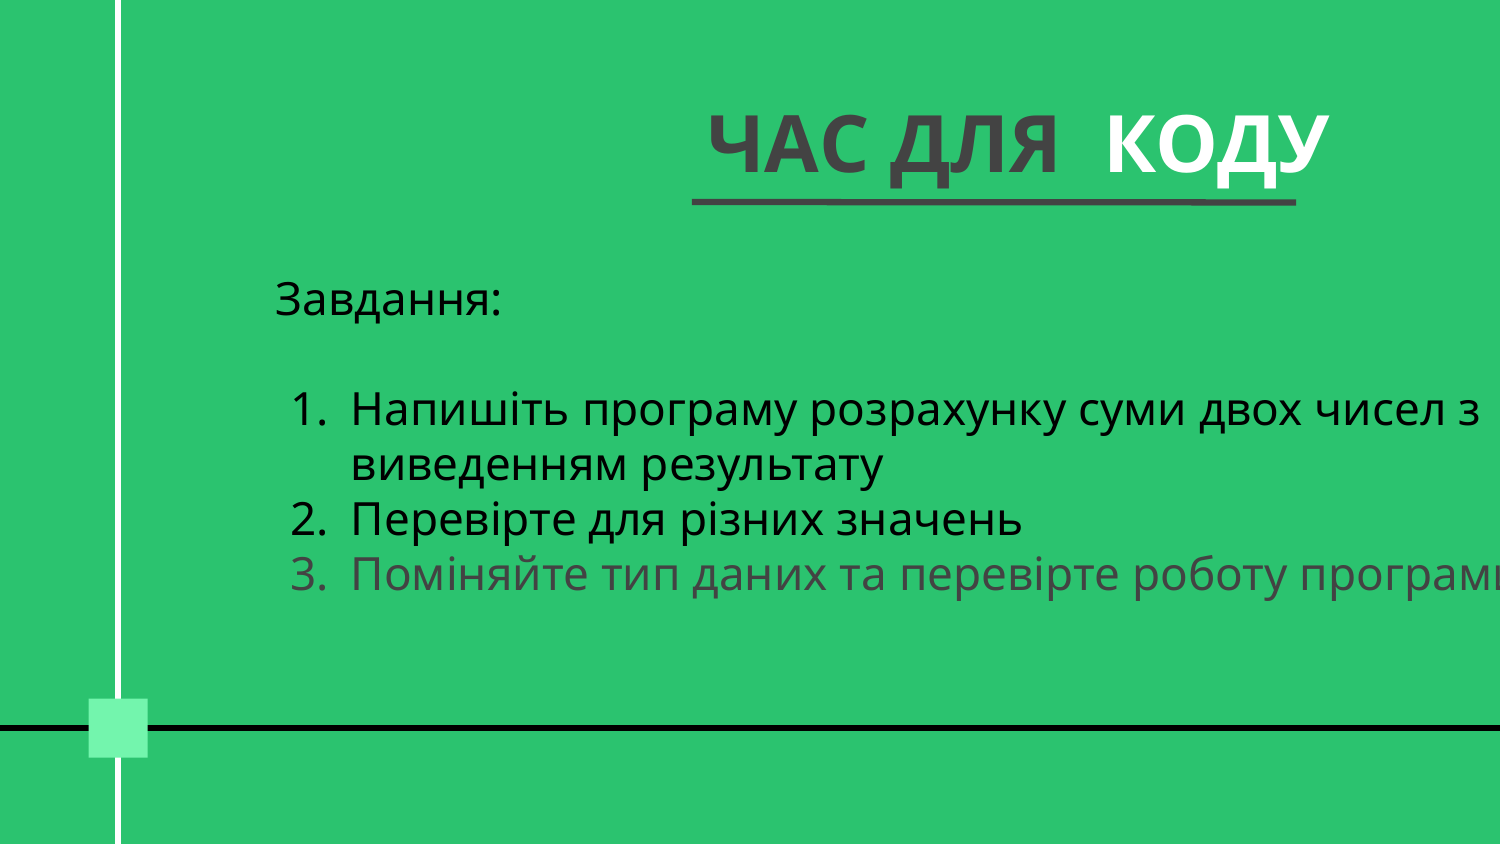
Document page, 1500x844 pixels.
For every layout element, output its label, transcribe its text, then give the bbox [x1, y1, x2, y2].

title ЧАС ДЛЯ КОДУ [519, 0, 1500, 203]
text_box Завдання: Напишіть програму розрахунку суми двох чисел з виведенням результату Перевірте для різних значень Поміняйте тип даних та перевірте роботу програми [260, 254, 1500, 687]
